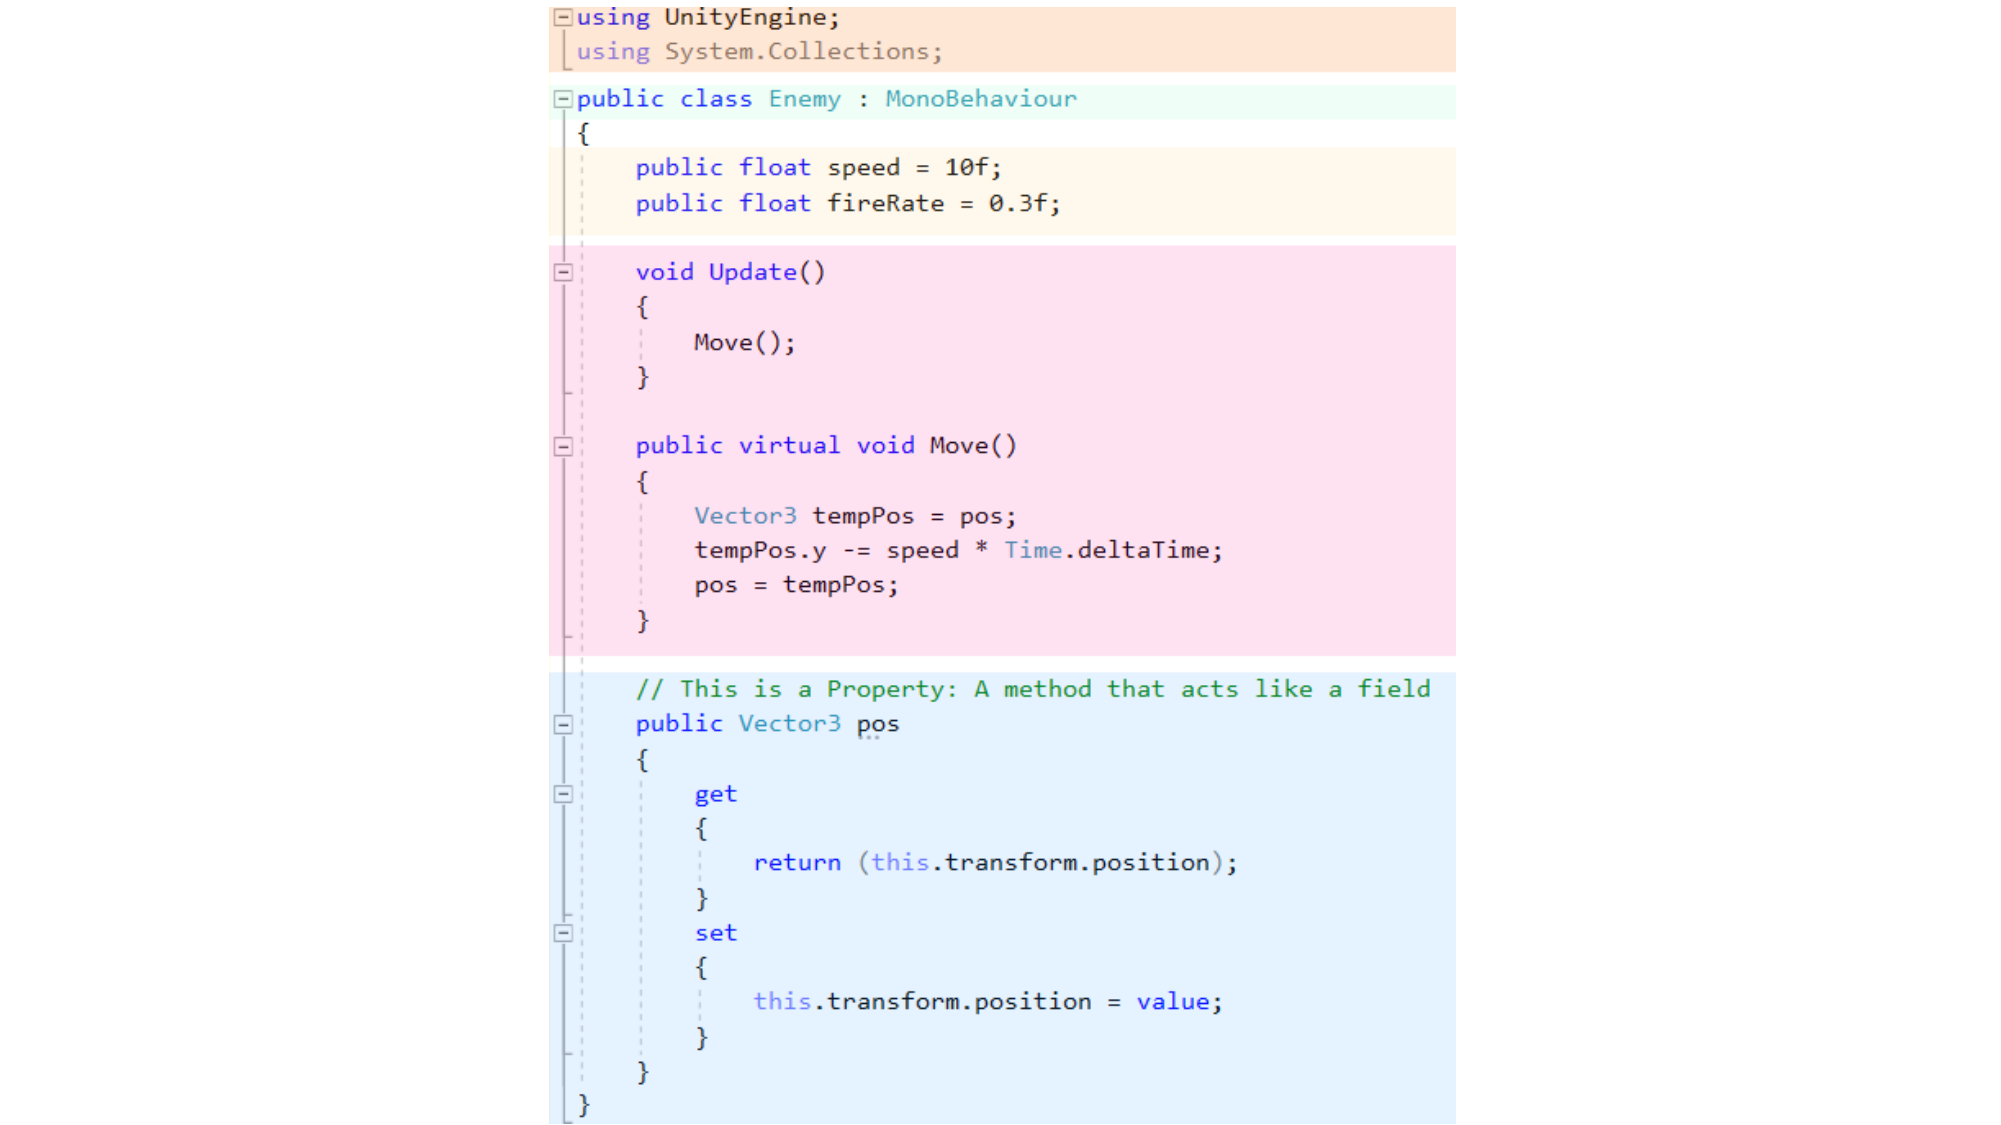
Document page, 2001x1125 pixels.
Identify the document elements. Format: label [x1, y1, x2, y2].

picture [549, 7, 1456, 1125]
